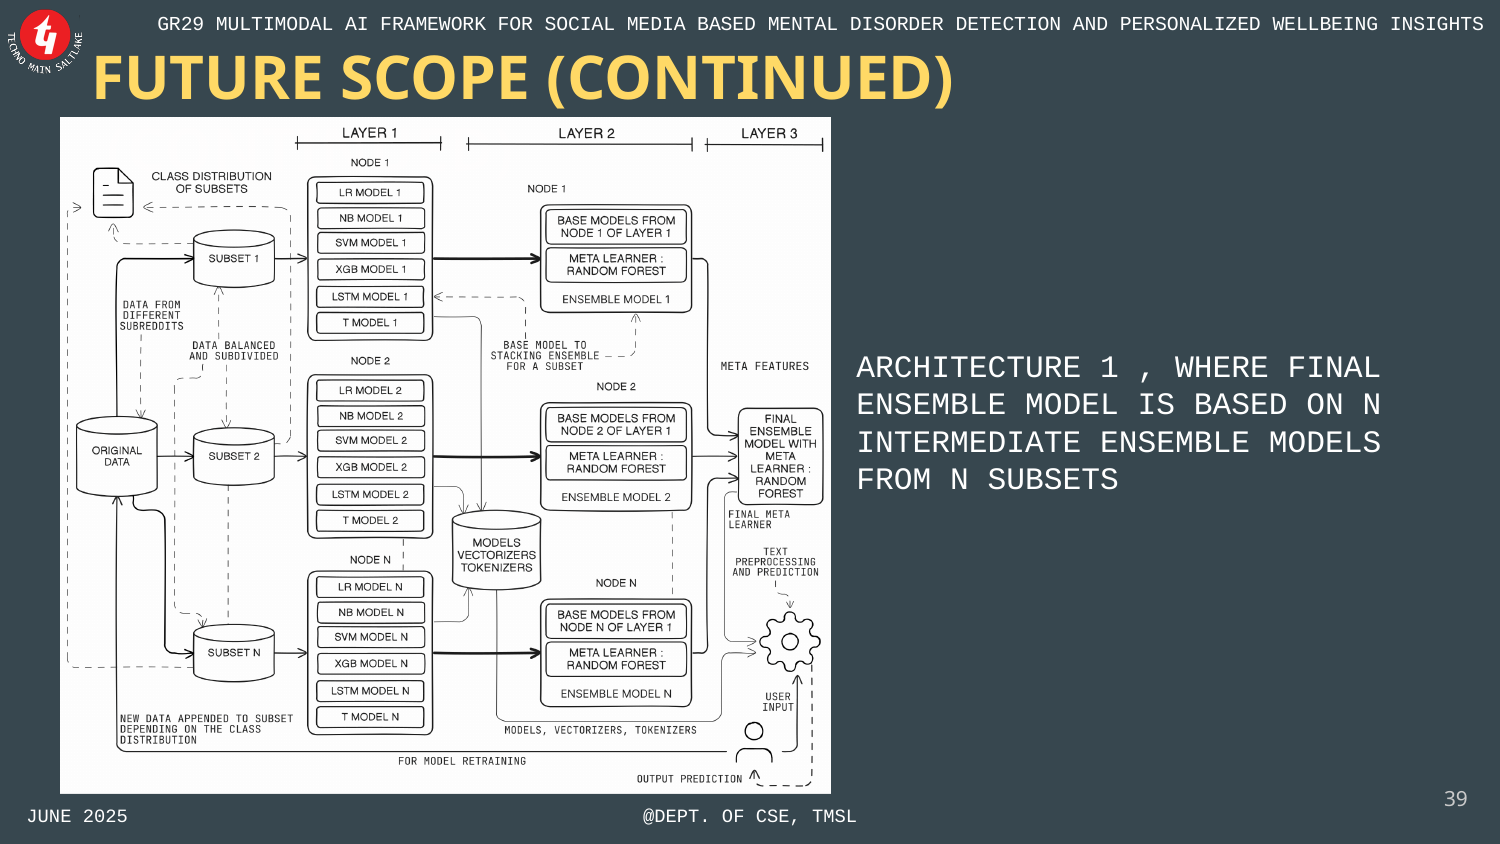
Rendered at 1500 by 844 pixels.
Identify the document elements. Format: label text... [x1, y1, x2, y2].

title FUTURE SCOPE (CONTINUED) (CONTINUED) [76, 49, 1474, 118]
picture [60, 117, 832, 794]
text_box ARCHITECTURE 1 , WHERE FINAL ENSEMBLE MODEL IS BASED ON N INTERMEDIATE ENSEMBLE MODELS FROM N SUBSETS [841, 330, 1487, 511]
picture [0, 0, 91, 87]
text_box JUNE 2025 [0, 785, 155, 844]
text_box GR29 MULTIMODAL AI FRAMEWORK FOR SOCIAL MEDIA BASED MENTAL DISORDER DETECTION AND PERSONALIZED WELLBEING INSIGHTS [94, 0, 1500, 49]
slide_number ‹#› [1392, 767, 1483, 833]
text_box @DEPT. OF CSE, TMSL [582, 785, 918, 844]
